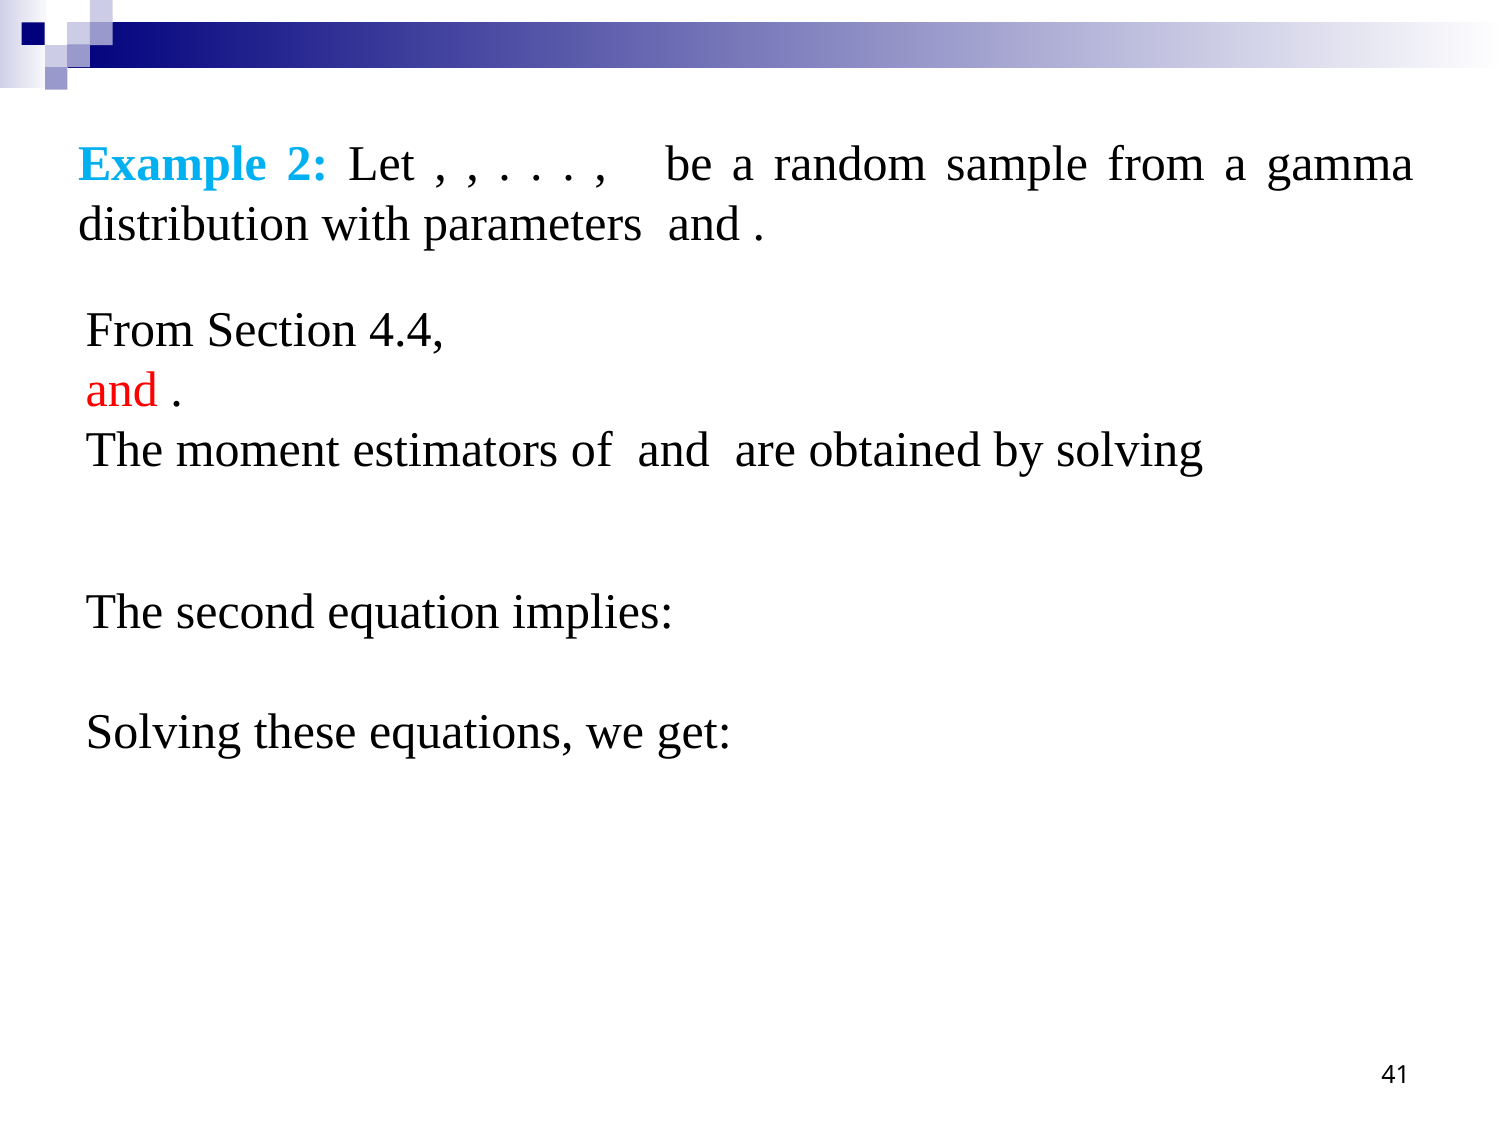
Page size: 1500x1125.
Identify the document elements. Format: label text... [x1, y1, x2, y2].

slide_number 41 [1074, 1024, 1426, 1101]
